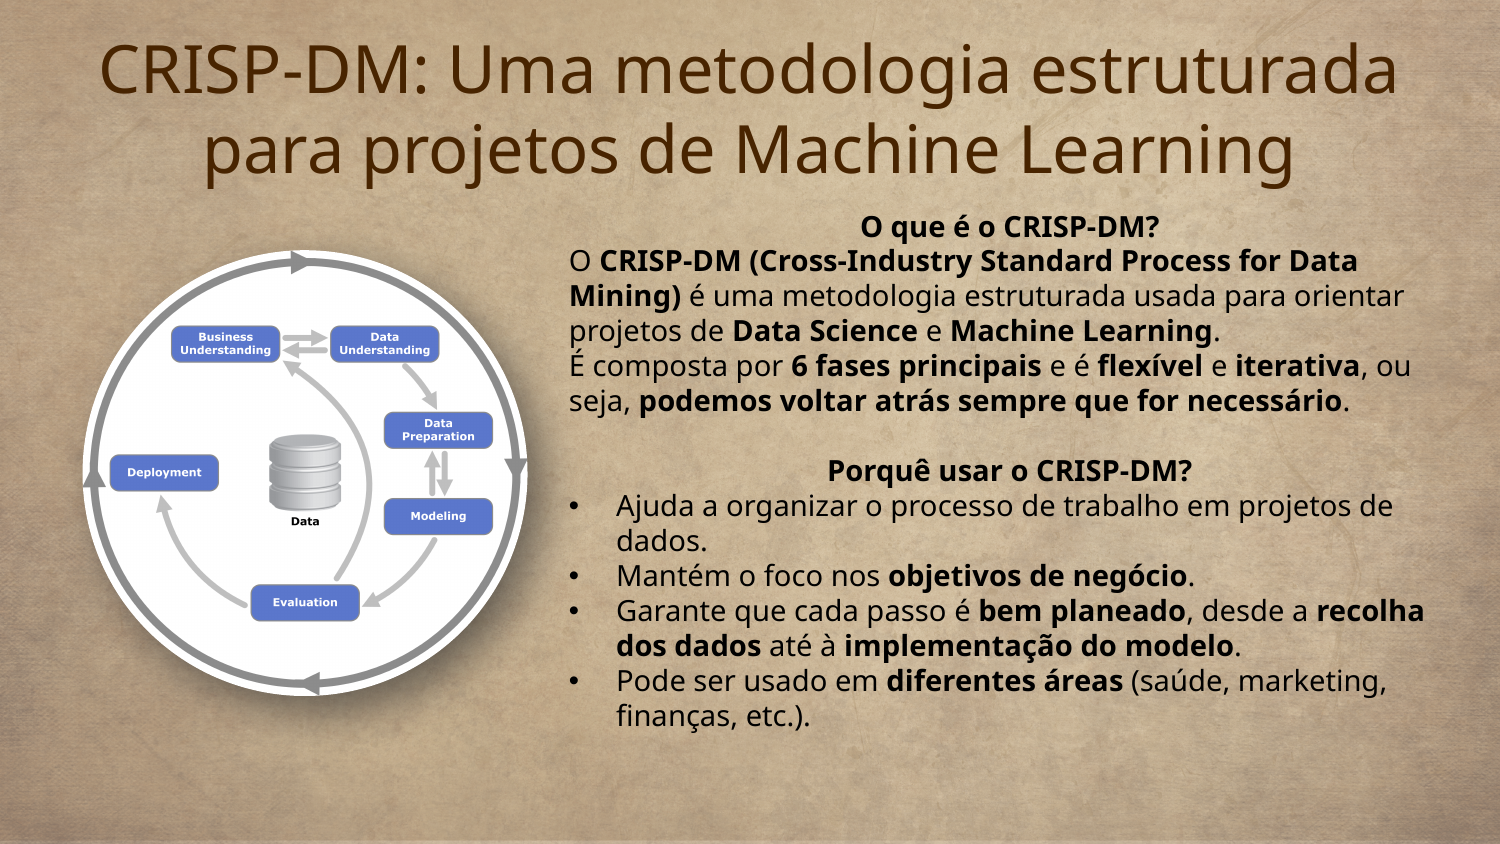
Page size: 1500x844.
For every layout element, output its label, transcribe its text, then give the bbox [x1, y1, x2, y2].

text_box O que é o CRISP-DM? O CRISP-DM (Cross-Industry Standard Process for Data Mining) é uma metodologia estruturada usada para orientar projetos de Data Science e Machine Learning. É composta por 6 fases principais e é flexível e iterativa, ou seja, podemos voltar atrás sempre que for necessário. Porquê usar o CRISP-DM? Ajuda a organizar o processo de trabalho em projetos de dados. Mantém o foco nos objetivos de negócio. Garante que cada passo é bem planeado, desde a recolha dos dados até à implementação do modelo. Pode ser usado em diferentes áreas (saúde, marketing, finanças, etc.). [554, 200, 1466, 740]
picture [0, 0, 1500, 844]
title CRISP-DM: Uma metodologia estruturada para projetos de Machine Learning [71, 25, 1429, 188]
